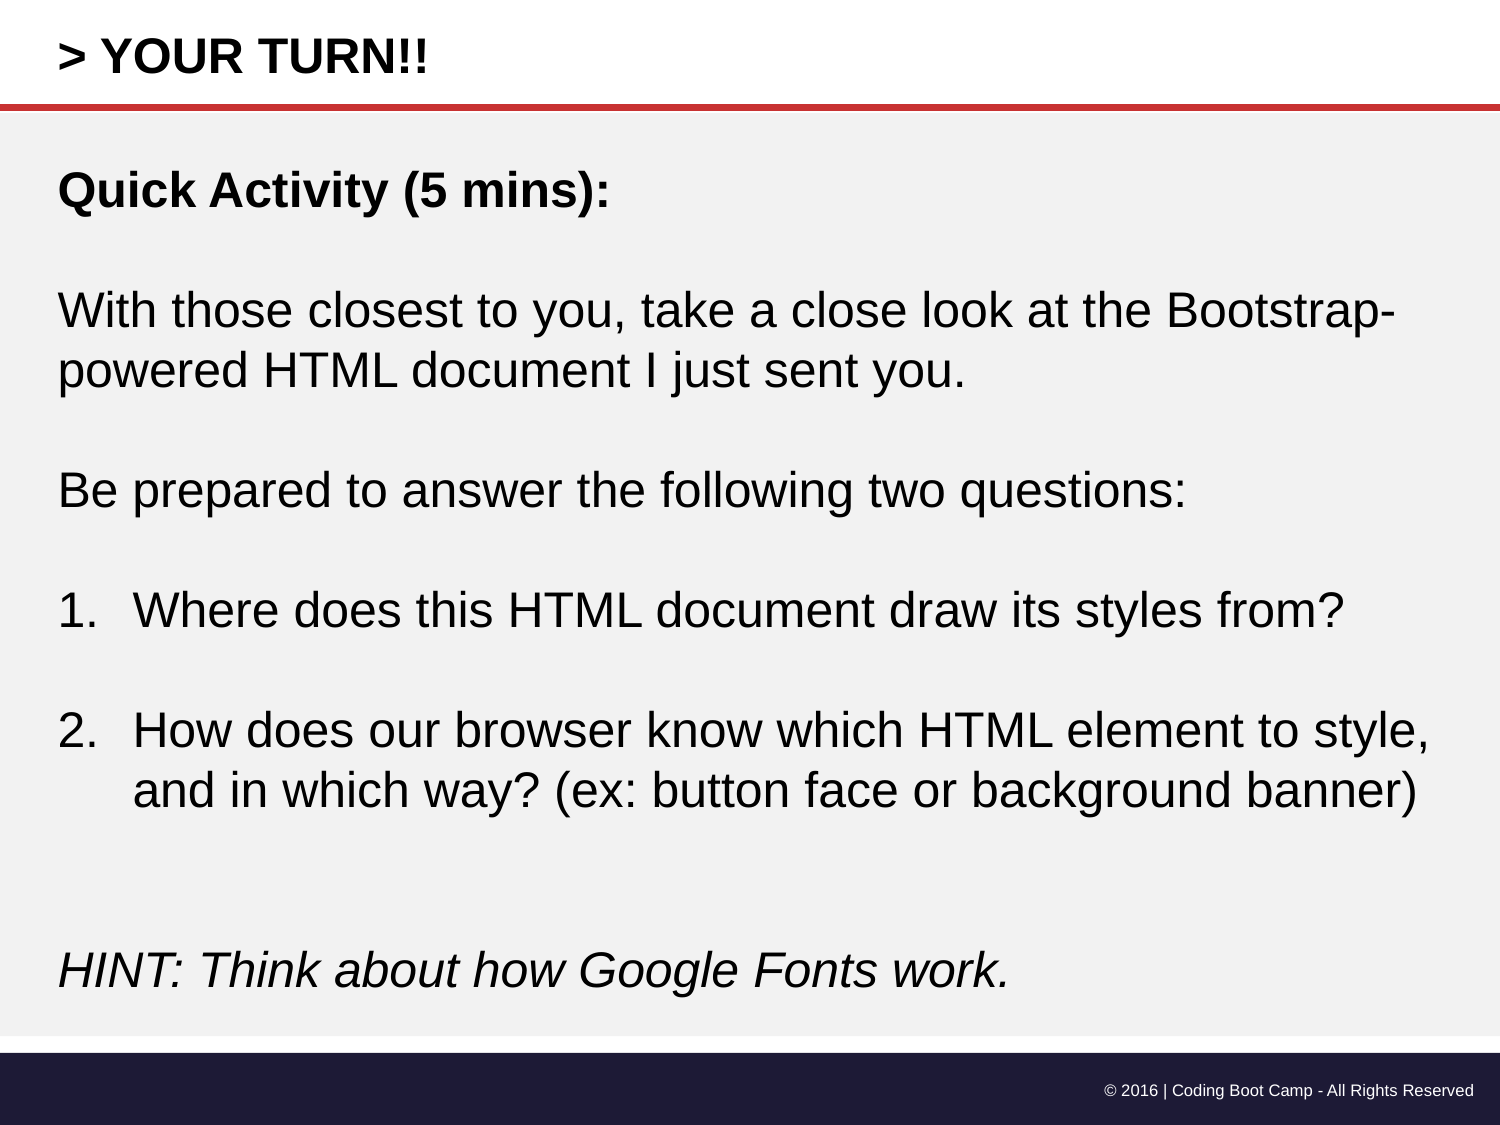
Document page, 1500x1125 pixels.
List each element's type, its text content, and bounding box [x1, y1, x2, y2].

text_box [0, 113, 1500, 1037]
text_box > YOUR TURN!! [50, 16, 913, 91]
text_box Quick Activity (5 mins): With those closest to you, take a close look at the Bootstrap-powered HTML document I just sent you. Be prepared to answer the following two questions: Where does this HTML document draw its styles from? How does our browser know which HTML element to style, and in which way? (ex: button face or background banner) HINT: Think about how Google Fonts work. [49, 149, 1475, 1005]
